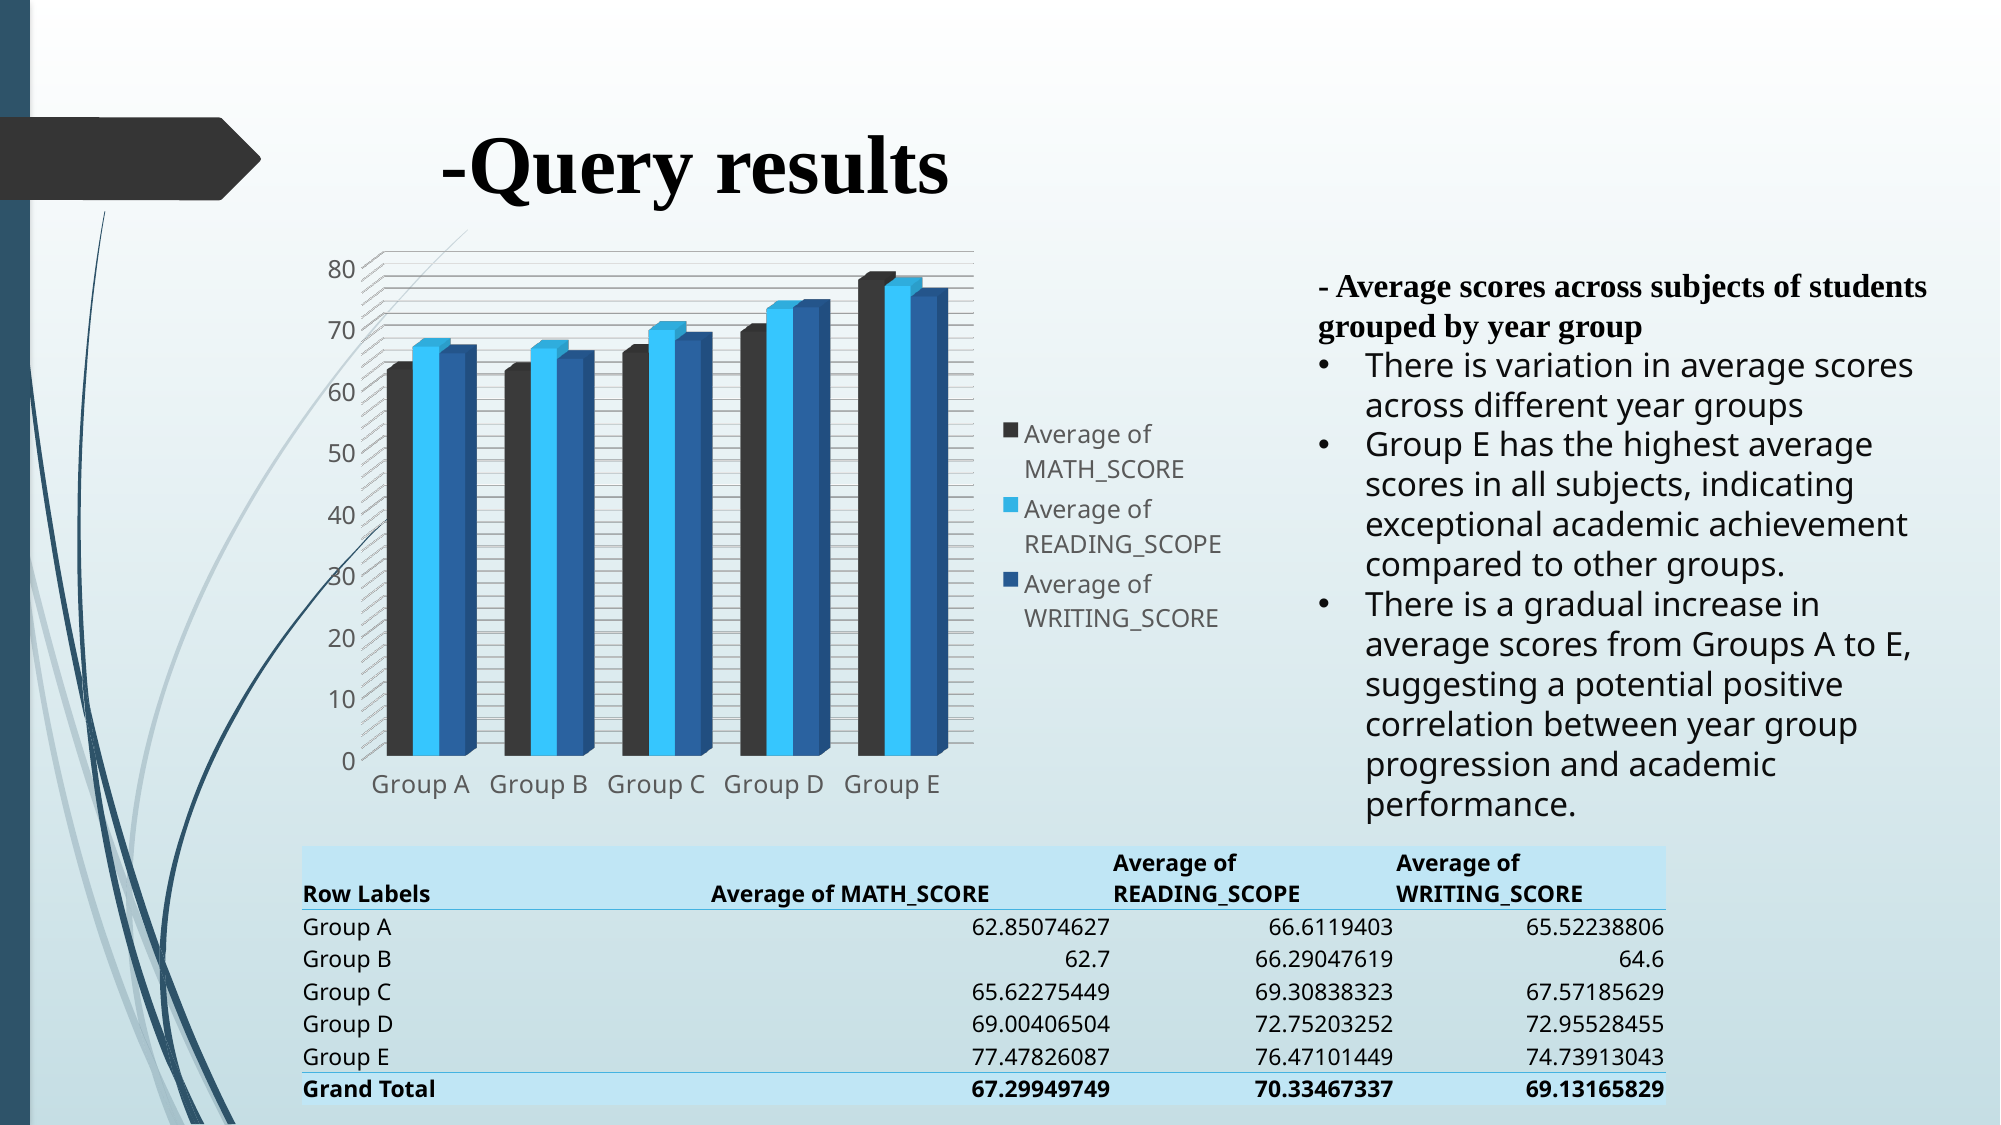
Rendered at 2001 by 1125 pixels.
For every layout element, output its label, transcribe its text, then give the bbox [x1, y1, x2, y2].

title -Query results [425, 102, 1888, 241]
text_box - Average scores across subjects of students grouped by year group There is variation in average scores across different year groups Group E has the highest average scores in all subjects, indicating exceptional academic achievement compared to other groups. There is a gradual increase in average scores from Groups A to E, suggesting a potential positive correlation between year group progression and academic performance. [1303, 256, 1947, 831]
table_cell 65.62275449 [710, 975, 1112, 1007]
table_cell 62.85074627 [710, 910, 1112, 942]
table_cell 67.57185629 [1395, 975, 1666, 1007]
table_cell 64.6 [1395, 942, 1666, 975]
table_cell Group E [302, 1040, 710, 1072]
table_cell 65.52238806 [1395, 910, 1666, 942]
table_cell 74.73913043 [1395, 1040, 1666, 1072]
table_header Average of MATH_SCORE [710, 846, 1112, 909]
table_cell 66.29047619 [1112, 942, 1395, 975]
chart [306, 240, 1244, 813]
table_cell 76.47101449 [1112, 1040, 1395, 1072]
table_cell Grand Total [302, 1073, 710, 1105]
table_cell Group A [302, 910, 710, 942]
table_cell 62.7 [710, 942, 1112, 975]
table_header Average of READING_SCOPE [1112, 846, 1395, 909]
table_cell 69.00406504 [710, 1007, 1112, 1040]
table_header Average of WRITING_SCORE [1395, 846, 1666, 909]
table_cell 67.29949749 [710, 1073, 1112, 1105]
table_cell Group B [302, 942, 710, 975]
table_cell 77.47826087 [710, 1040, 1112, 1072]
table_cell Group C [302, 975, 710, 1007]
table_cell 70.33467337 [1112, 1073, 1395, 1105]
table_cell 72.95528455 [1395, 1007, 1666, 1040]
table_cell 66.6119403 [1112, 910, 1395, 942]
table_cell 69.30838323 [1112, 975, 1395, 1007]
table_header Row Labels [302, 846, 710, 909]
table_cell 72.75203252 [1112, 1007, 1395, 1040]
table_cell Group D [302, 1007, 710, 1040]
table_cell 69.13165829 [1395, 1073, 1666, 1105]
